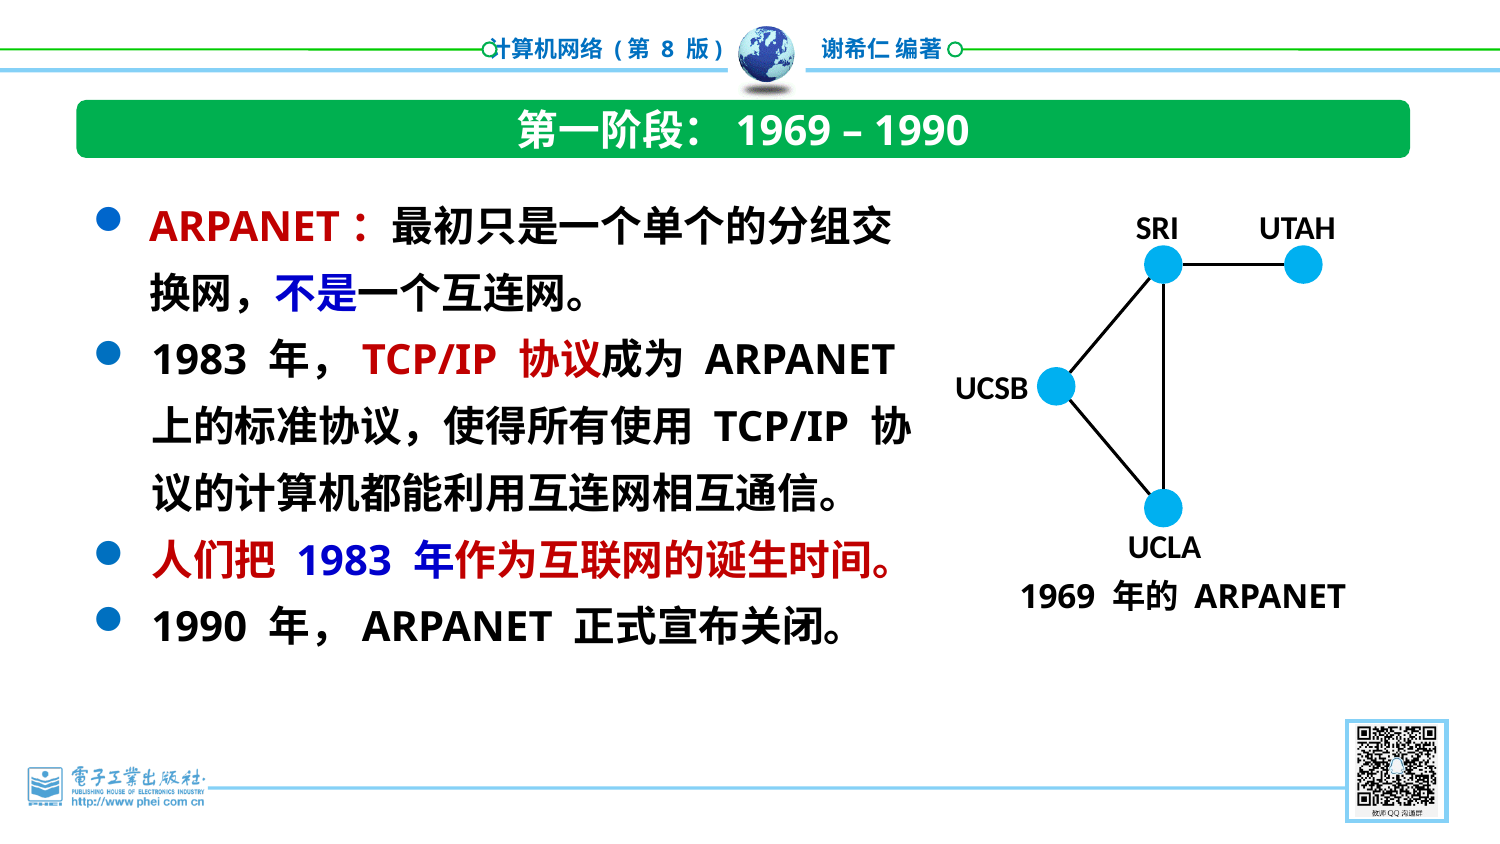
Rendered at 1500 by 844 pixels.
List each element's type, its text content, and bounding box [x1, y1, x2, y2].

list ARPANET：最初只是一个单个的分组交换网，不是一个互连网。 1983 年，TCP/IP 协议成为 ARPANET 上的标准协议，使得所有使用 TCP/IP 协议的计算机都能利用互连网相互通信。 人们把 1983 年作为互联网的诞生时间。 1990 年，ARPANET 正式宣布关闭。 [78, 175, 932, 697]
picture [1355, 724, 1438, 817]
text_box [945, 201, 1335, 570]
picture [23, 764, 208, 809]
picture [736, 24, 796, 99]
text_box 1969 年的 ARPANET [1004, 568, 1370, 623]
list 第一阶段：1969 – 1990 [204, 99, 1293, 158]
